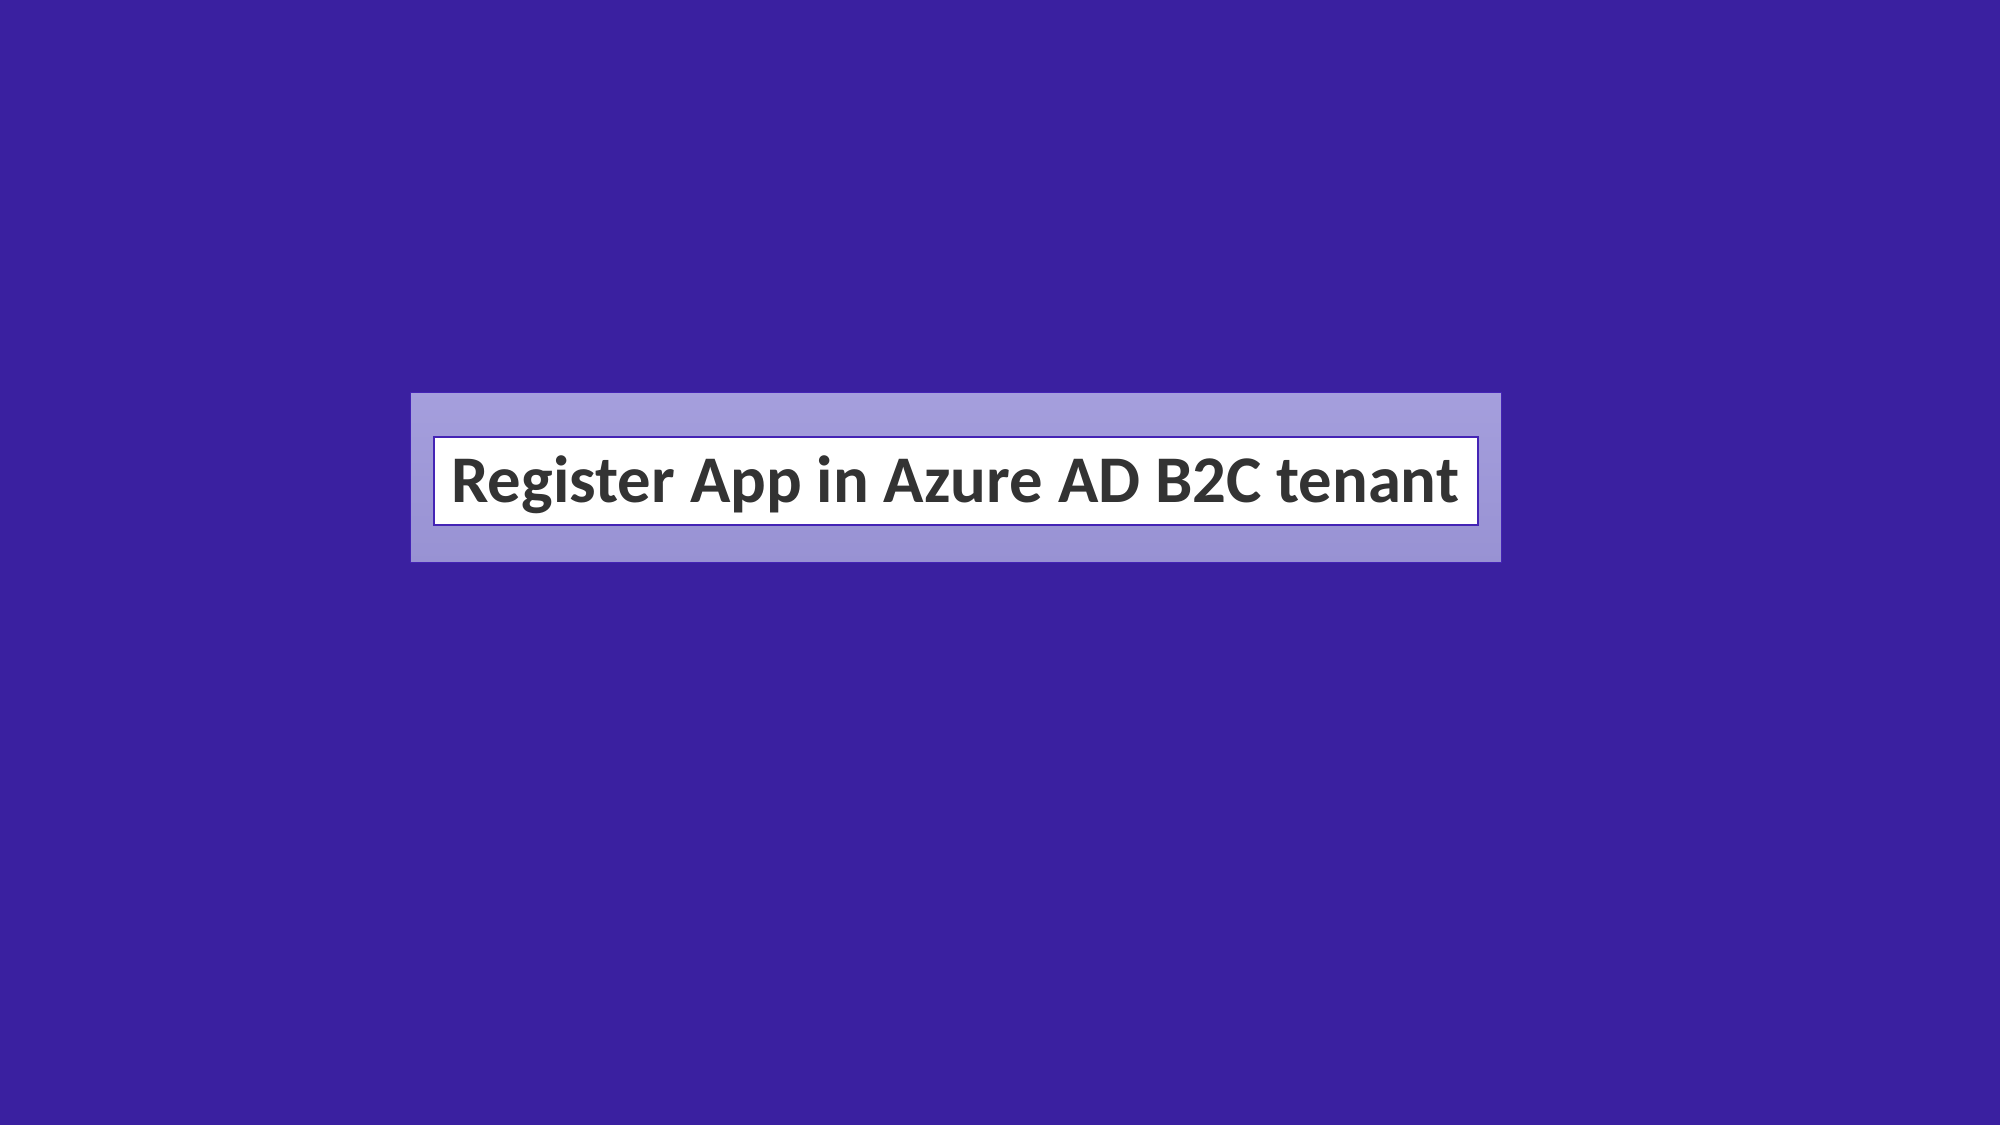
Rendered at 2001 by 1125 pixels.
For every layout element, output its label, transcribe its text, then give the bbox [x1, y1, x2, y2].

list [410, 392, 1502, 563]
title Register App in Azure AD B2C tenant [433, 436, 1479, 526]
